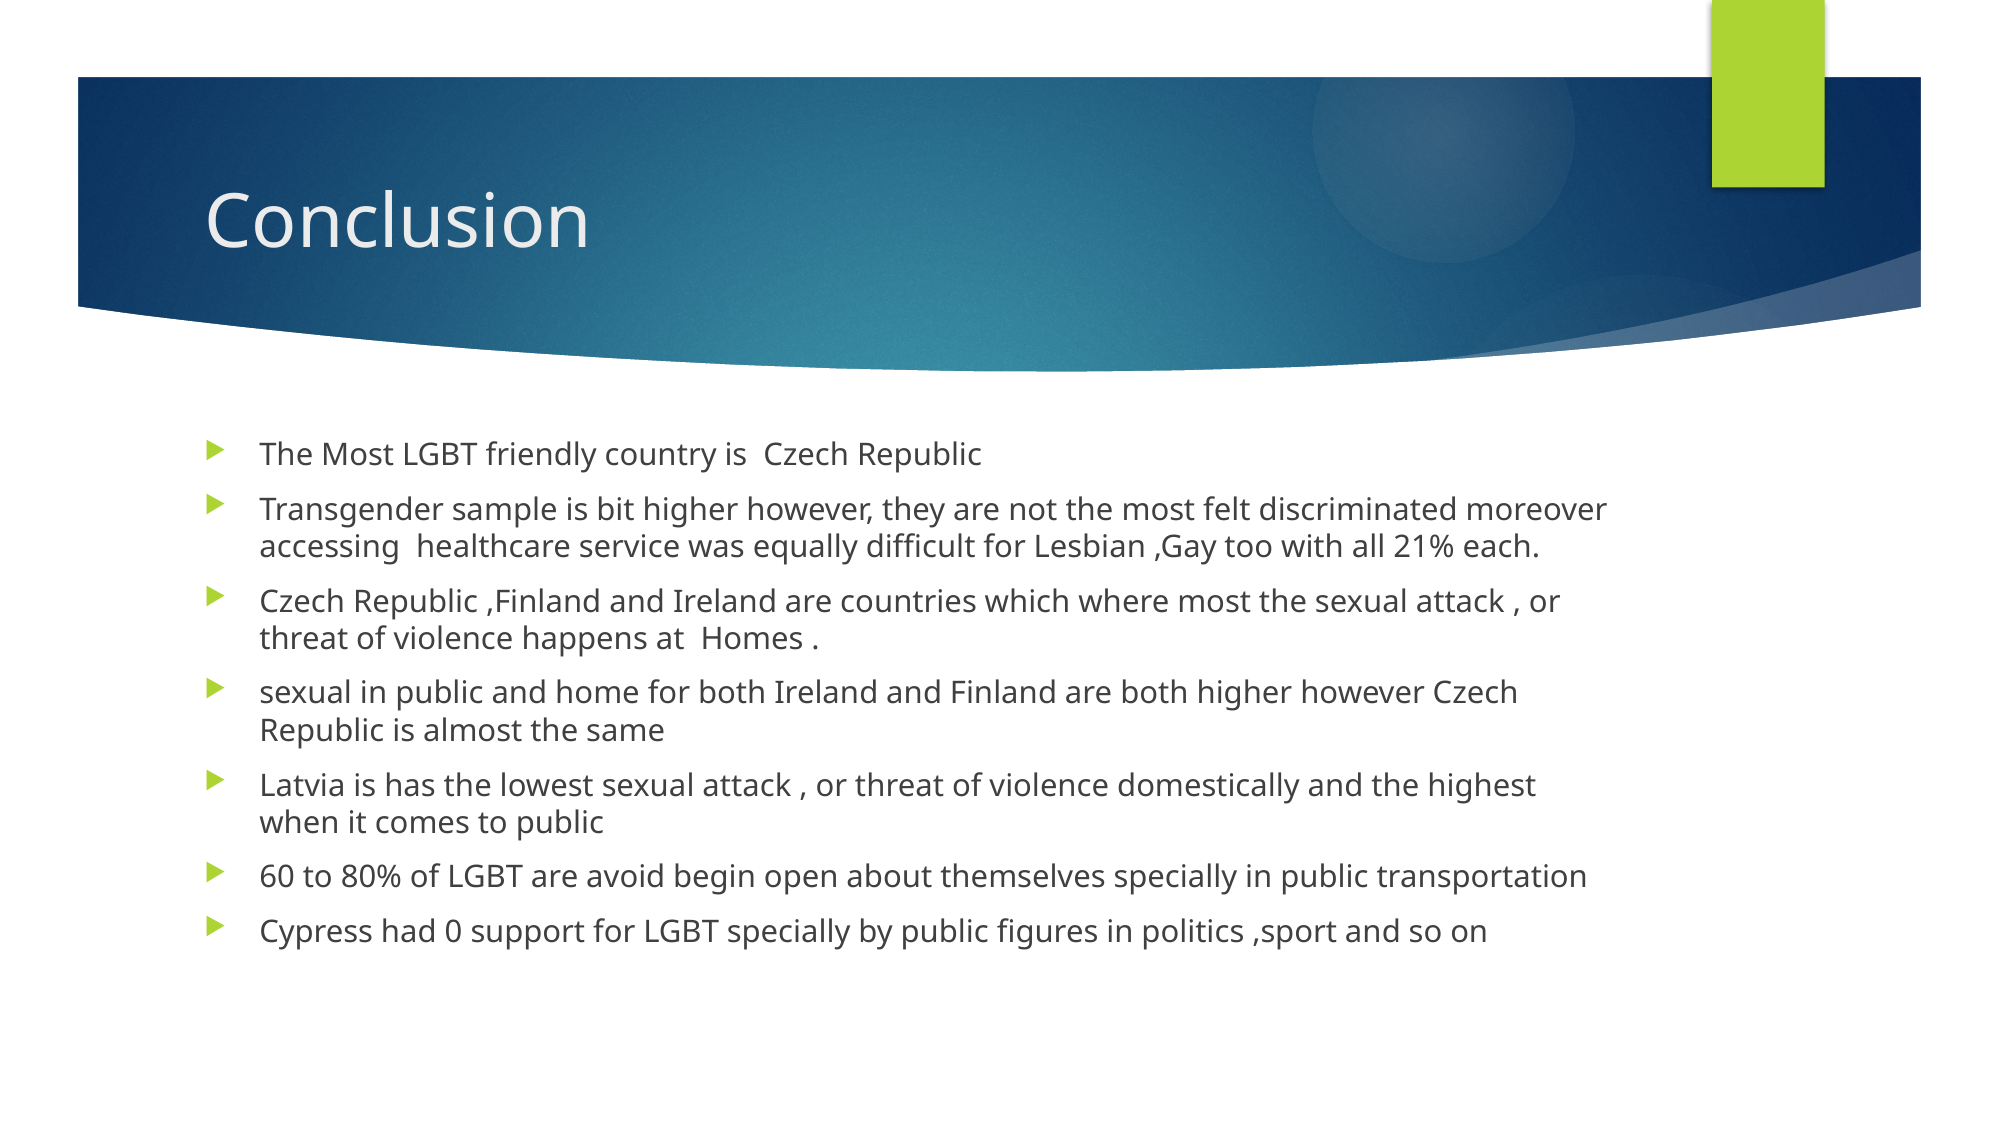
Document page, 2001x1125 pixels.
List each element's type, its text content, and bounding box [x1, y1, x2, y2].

title Conclusion [189, 159, 1627, 276]
list The Most LGBT friendly country is Czech Republic Transgender sample is bit higher however, they are not the most felt discriminated moreover accessing healthcare service was equally difficult for Lesbian ,Gay too with all 21% each. Czech Republic ,Finland and Ireland are countries which where most the sexual attack , or threat of violence happens at Homes . sexual in public and home for both Ireland and Finland are both higher however Czech Republic is almost the same Latvia is has the lowest sexual attack , or threat of violence domestically and the highest when it comes to public 60 to 80% of LGBT are avoid begin open about themselves specially in public transportation Cypress had 0 support for LGBT specially by public figures in politics ,sport and so on [189, 427, 1627, 988]
